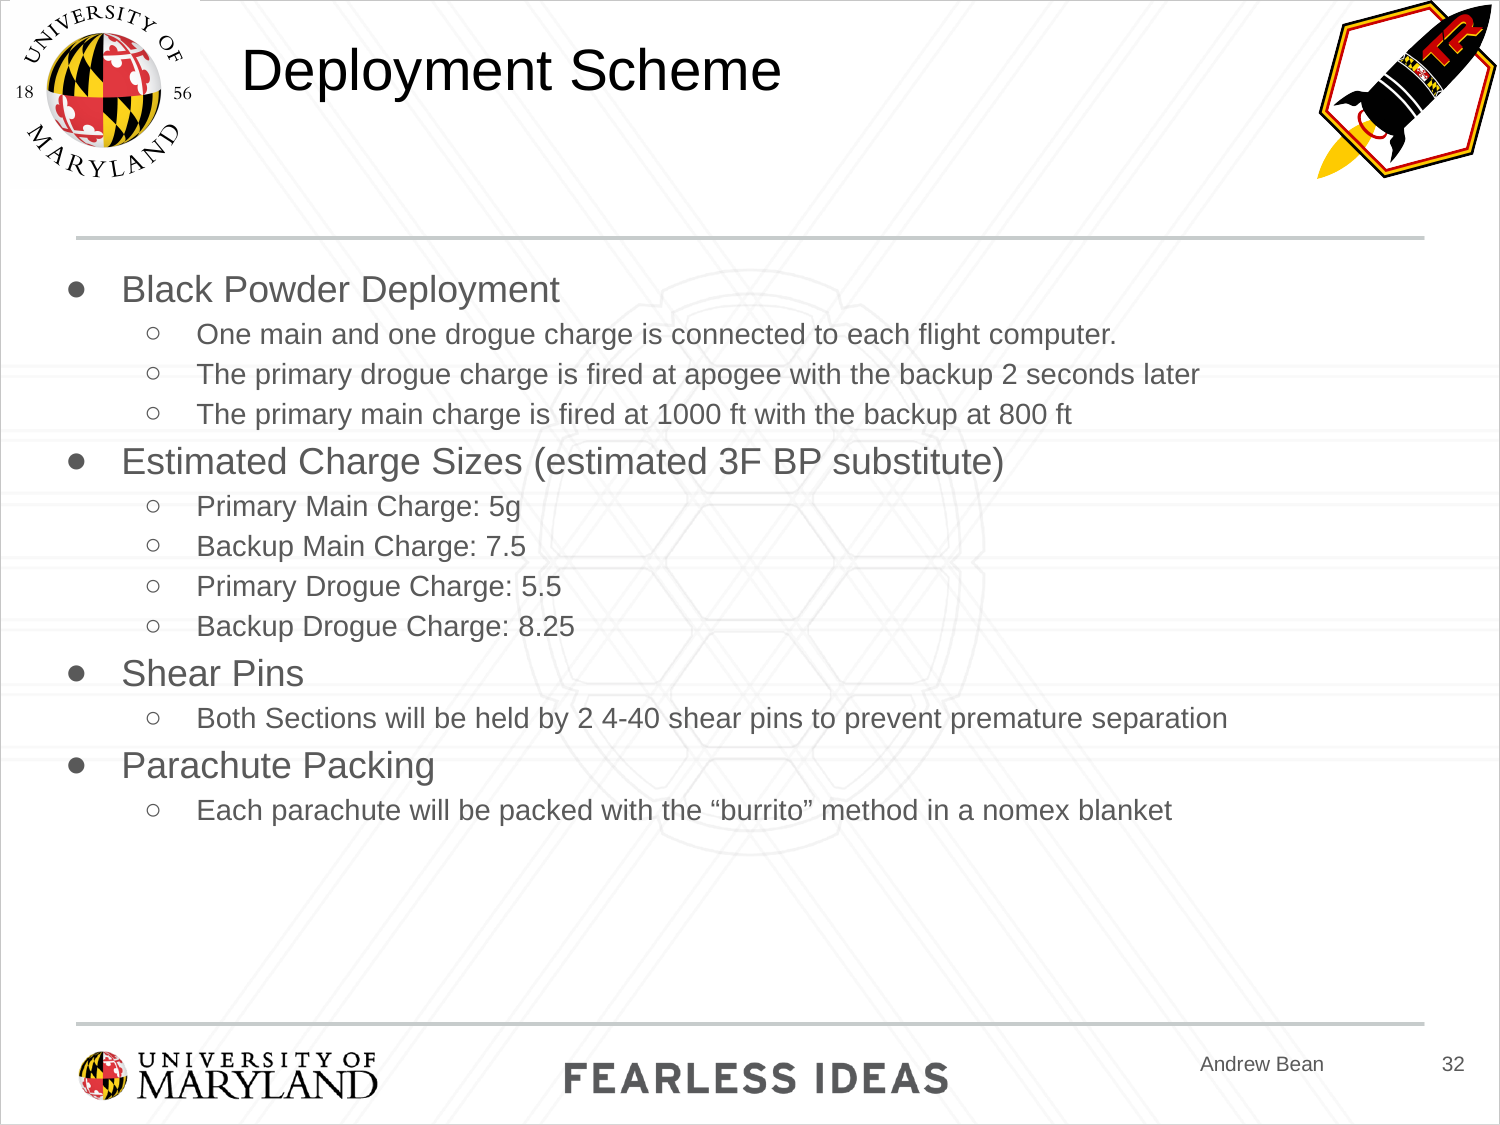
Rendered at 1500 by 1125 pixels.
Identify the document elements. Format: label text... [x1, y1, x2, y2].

title Deployment Scheme [226, 17, 1449, 143]
slide_number 32 [1389, 1019, 1480, 1106]
list Black Powder Deployment One main and one drogue charge is connected to each flight computer. The primary drogue charge is fired at apogee with the backup 2 seconds later The primary main charge is fired at 1000 ft with the backup at 800 ft Estimated Charge Sizes (estimated 3F BP substitute) Primary Main Charge: 5g Backup Main Charge: 7.5 Primary Drogue Charge: 5.5 Backup Drogue Charge: 8.25 Shear Pins Both Sections will be held by 2 4-40 shear pins to prevent premature separation Parachute Packing Each parachute will be packed with the “burrito” method in a nomex blanket [31, 243, 1430, 1075]
picture [0, 0, 1500, 1125]
slide_number Andrew Bean [1185, 1029, 1430, 1097]
